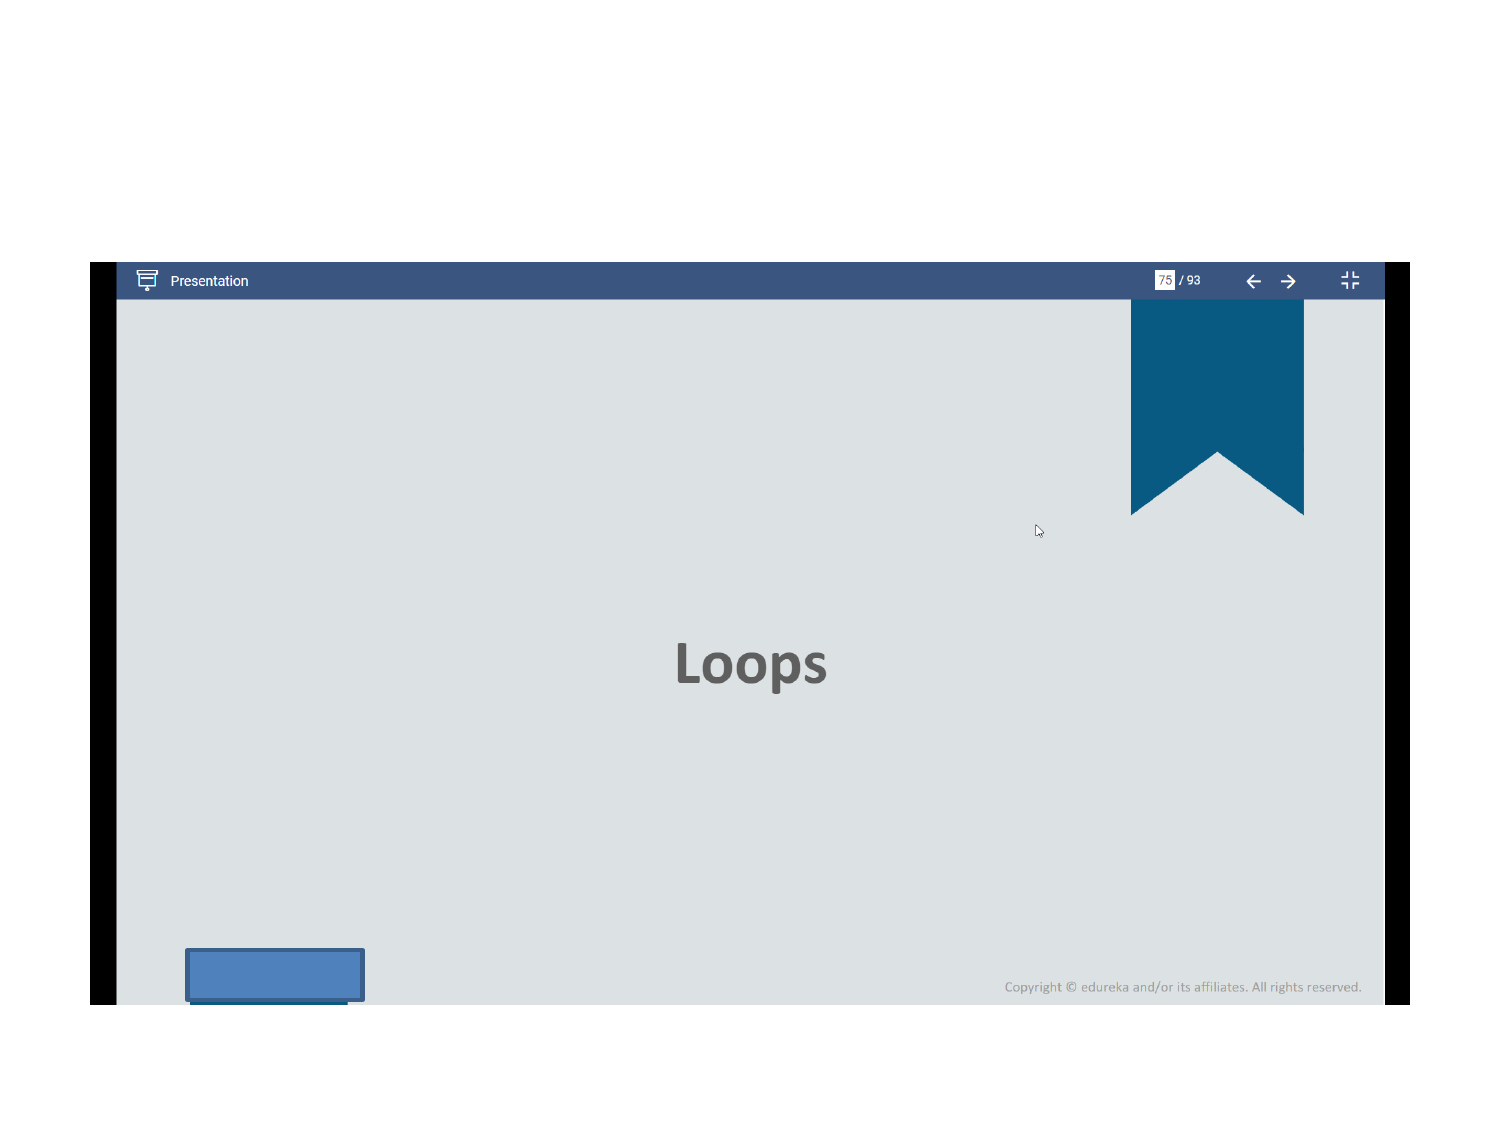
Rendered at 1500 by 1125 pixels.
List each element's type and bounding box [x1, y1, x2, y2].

list [89, 262, 1411, 1006]
